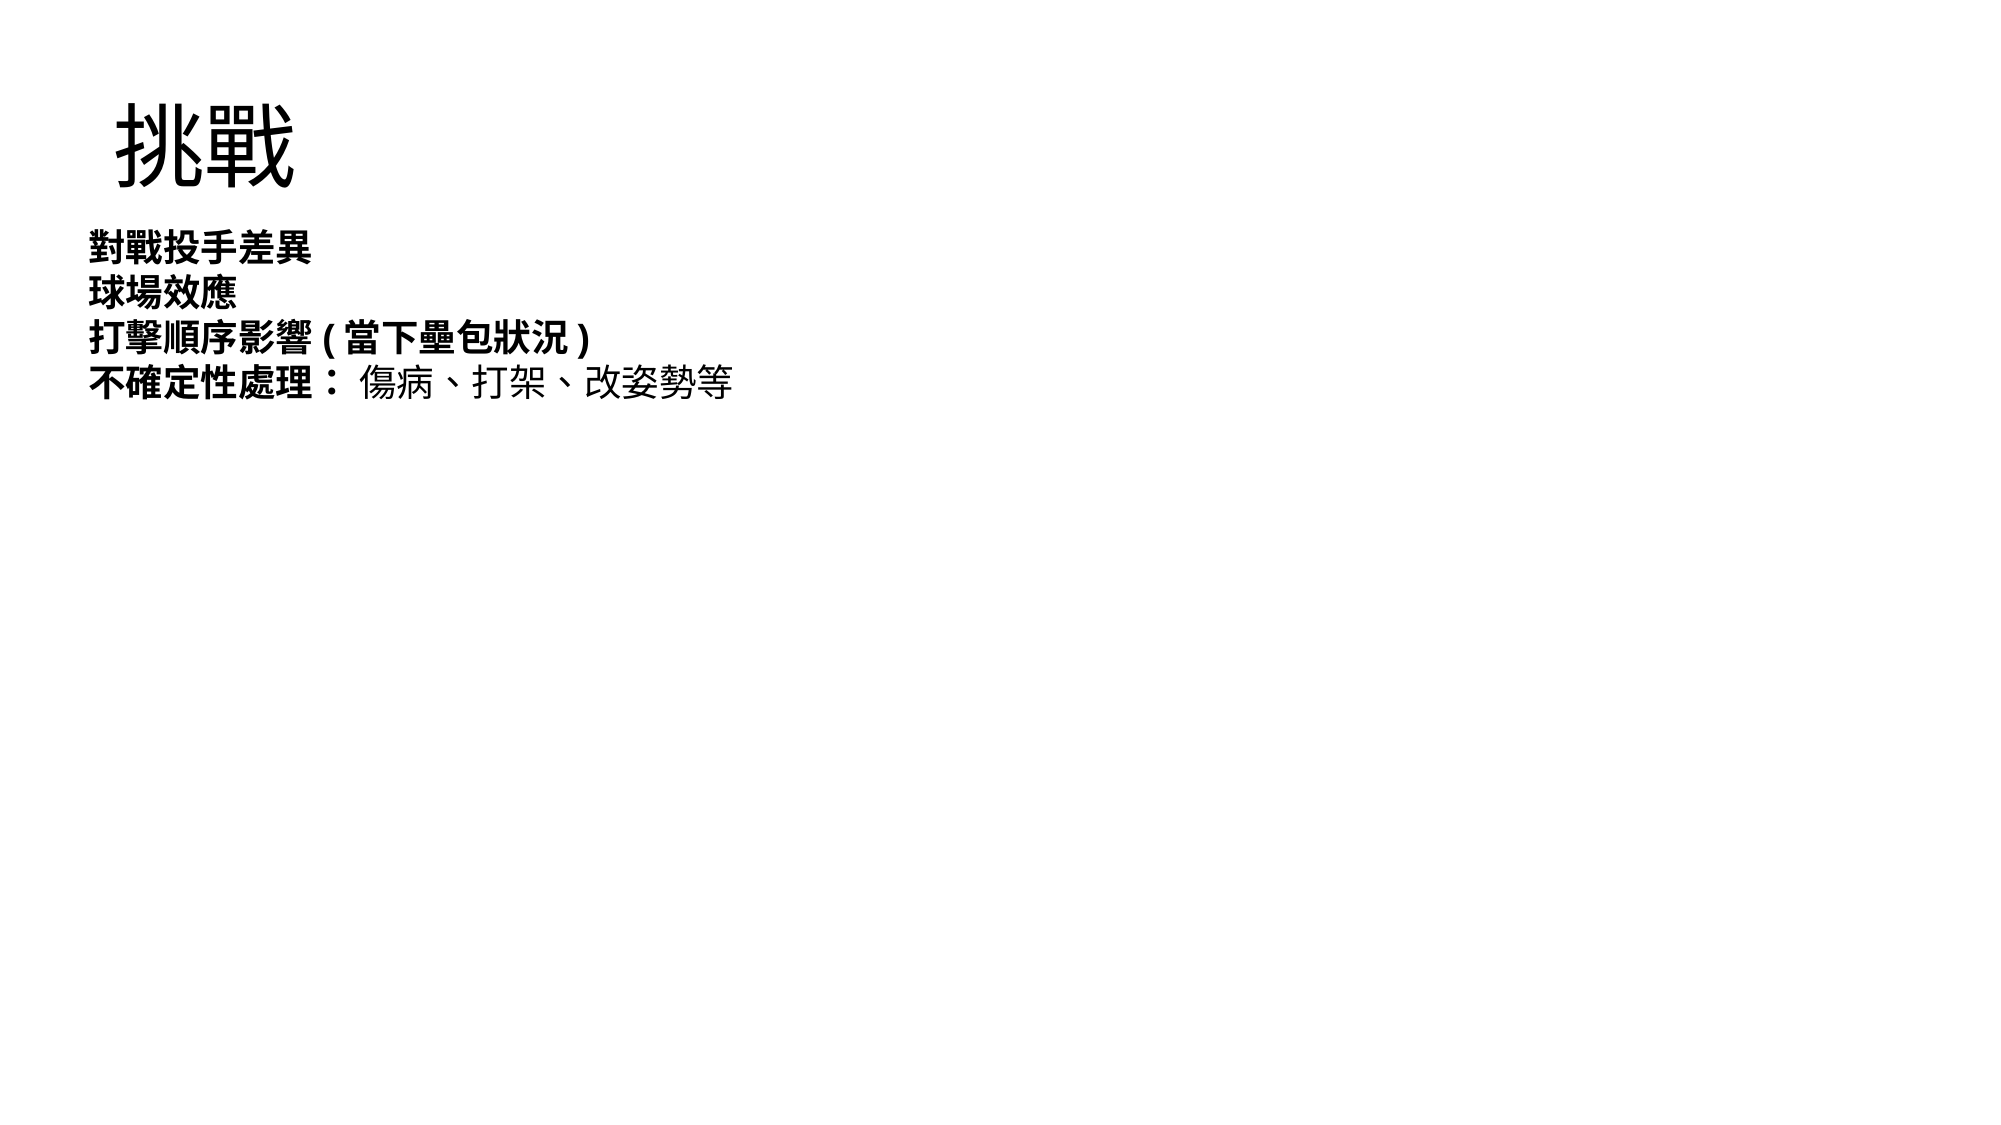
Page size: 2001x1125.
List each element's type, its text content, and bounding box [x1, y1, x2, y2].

text_box 對戰投手差異 球場效應 打擊順序影響(當下壘包狀況) 不確定性處理： 傷病、打架、改姿勢等 [73, 216, 1873, 412]
title 挑戰 [98, 41, 1824, 216]
